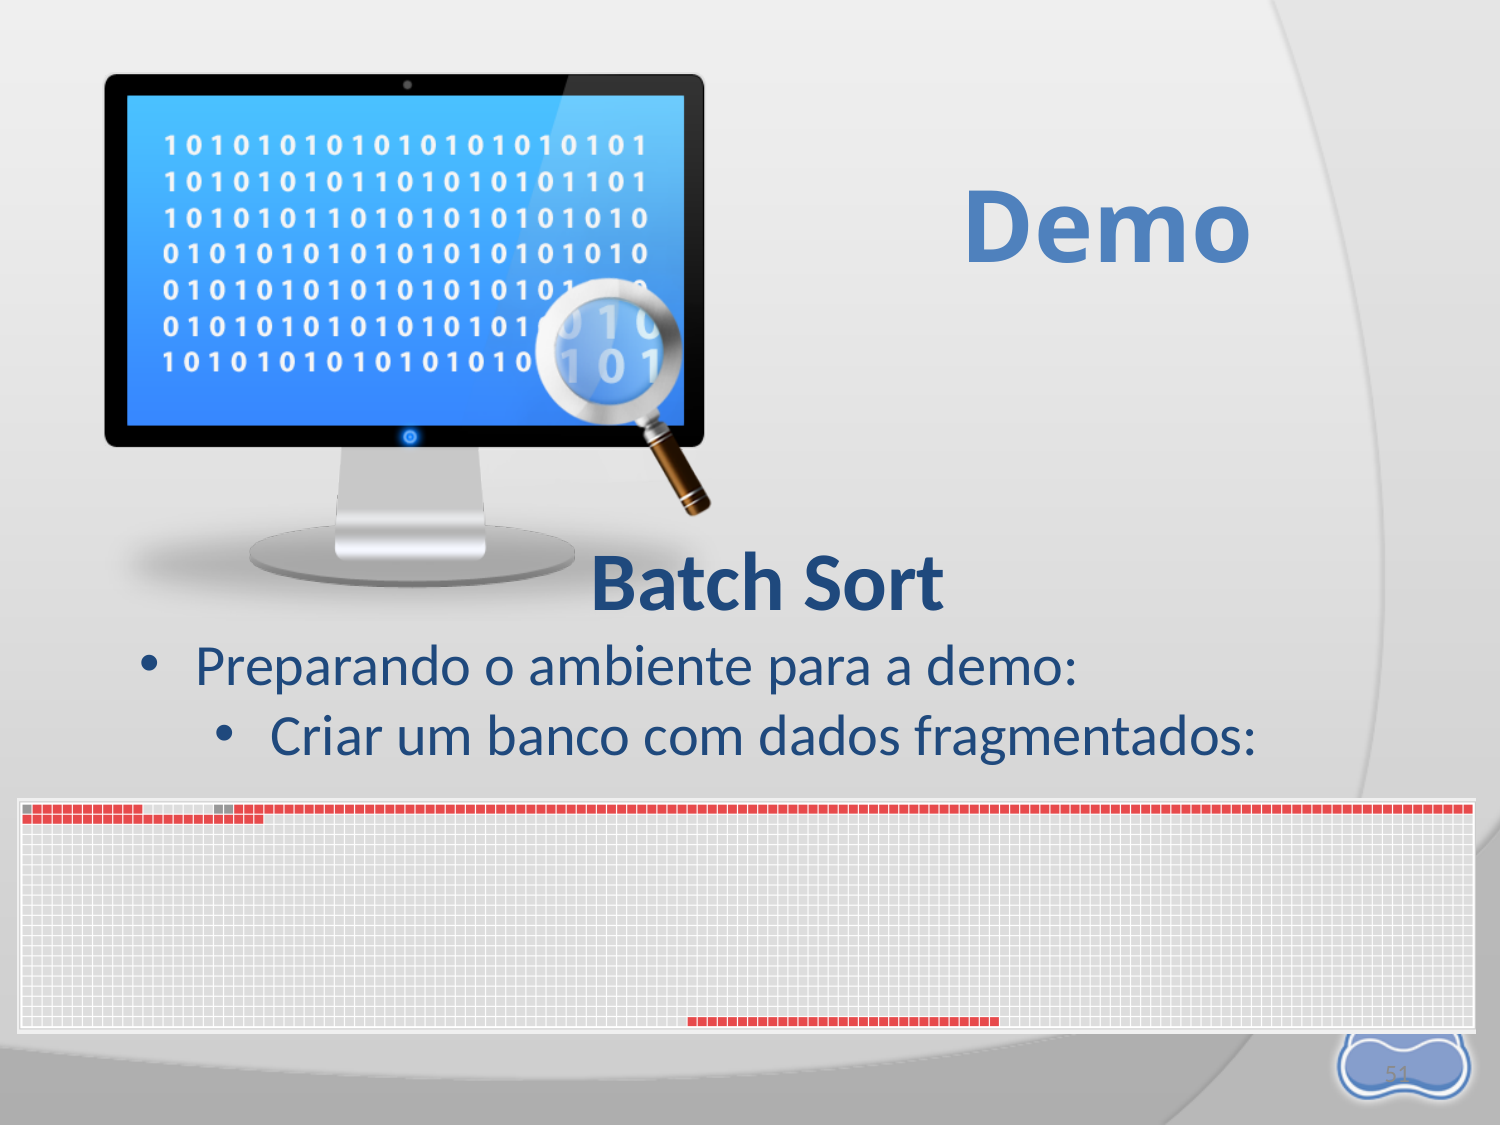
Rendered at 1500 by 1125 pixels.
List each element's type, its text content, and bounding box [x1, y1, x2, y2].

slide_number 51 [1074, 1042, 1425, 1103]
picture [0, 0, 1500, 1125]
list Batch Sort Preparando o ambiente para a demo: Criar um banco com dados fragmentados: [124, 519, 1412, 797]
